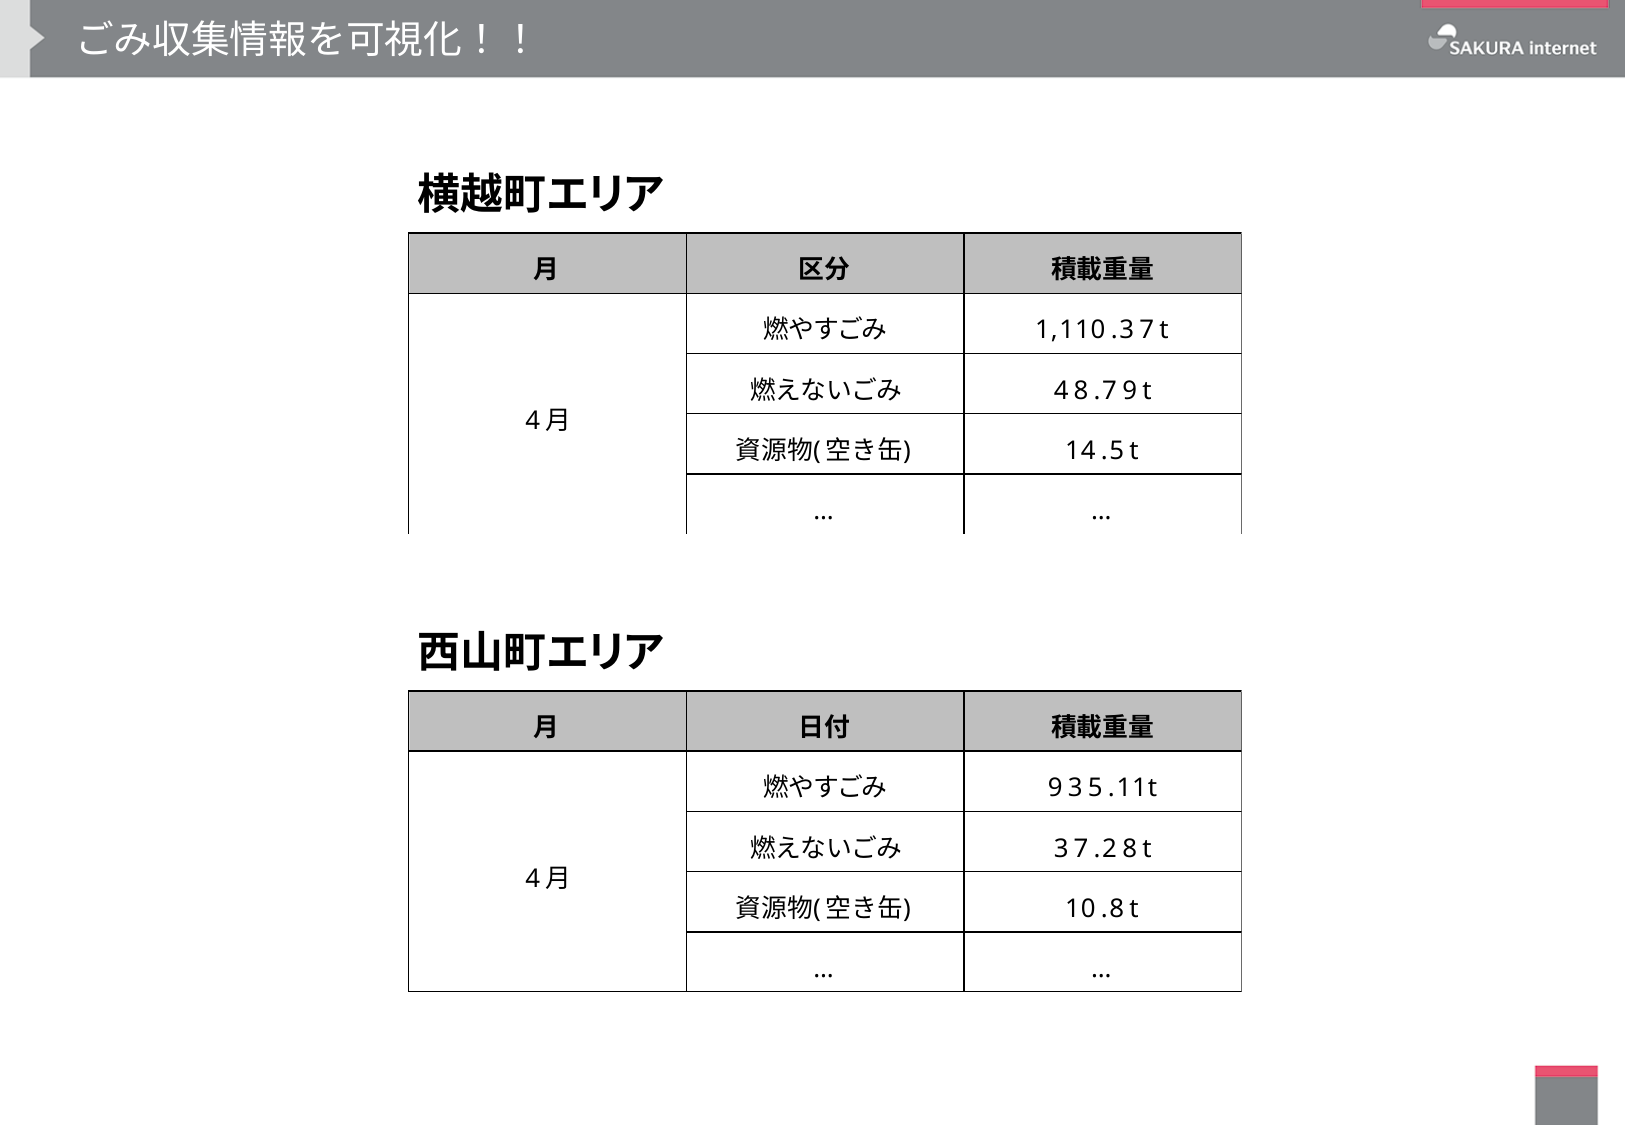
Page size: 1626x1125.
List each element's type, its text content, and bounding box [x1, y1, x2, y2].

title ごみ収集情報を可視化！！ [59, 12, 1412, 70]
picture [0, 0, 1625, 1125]
